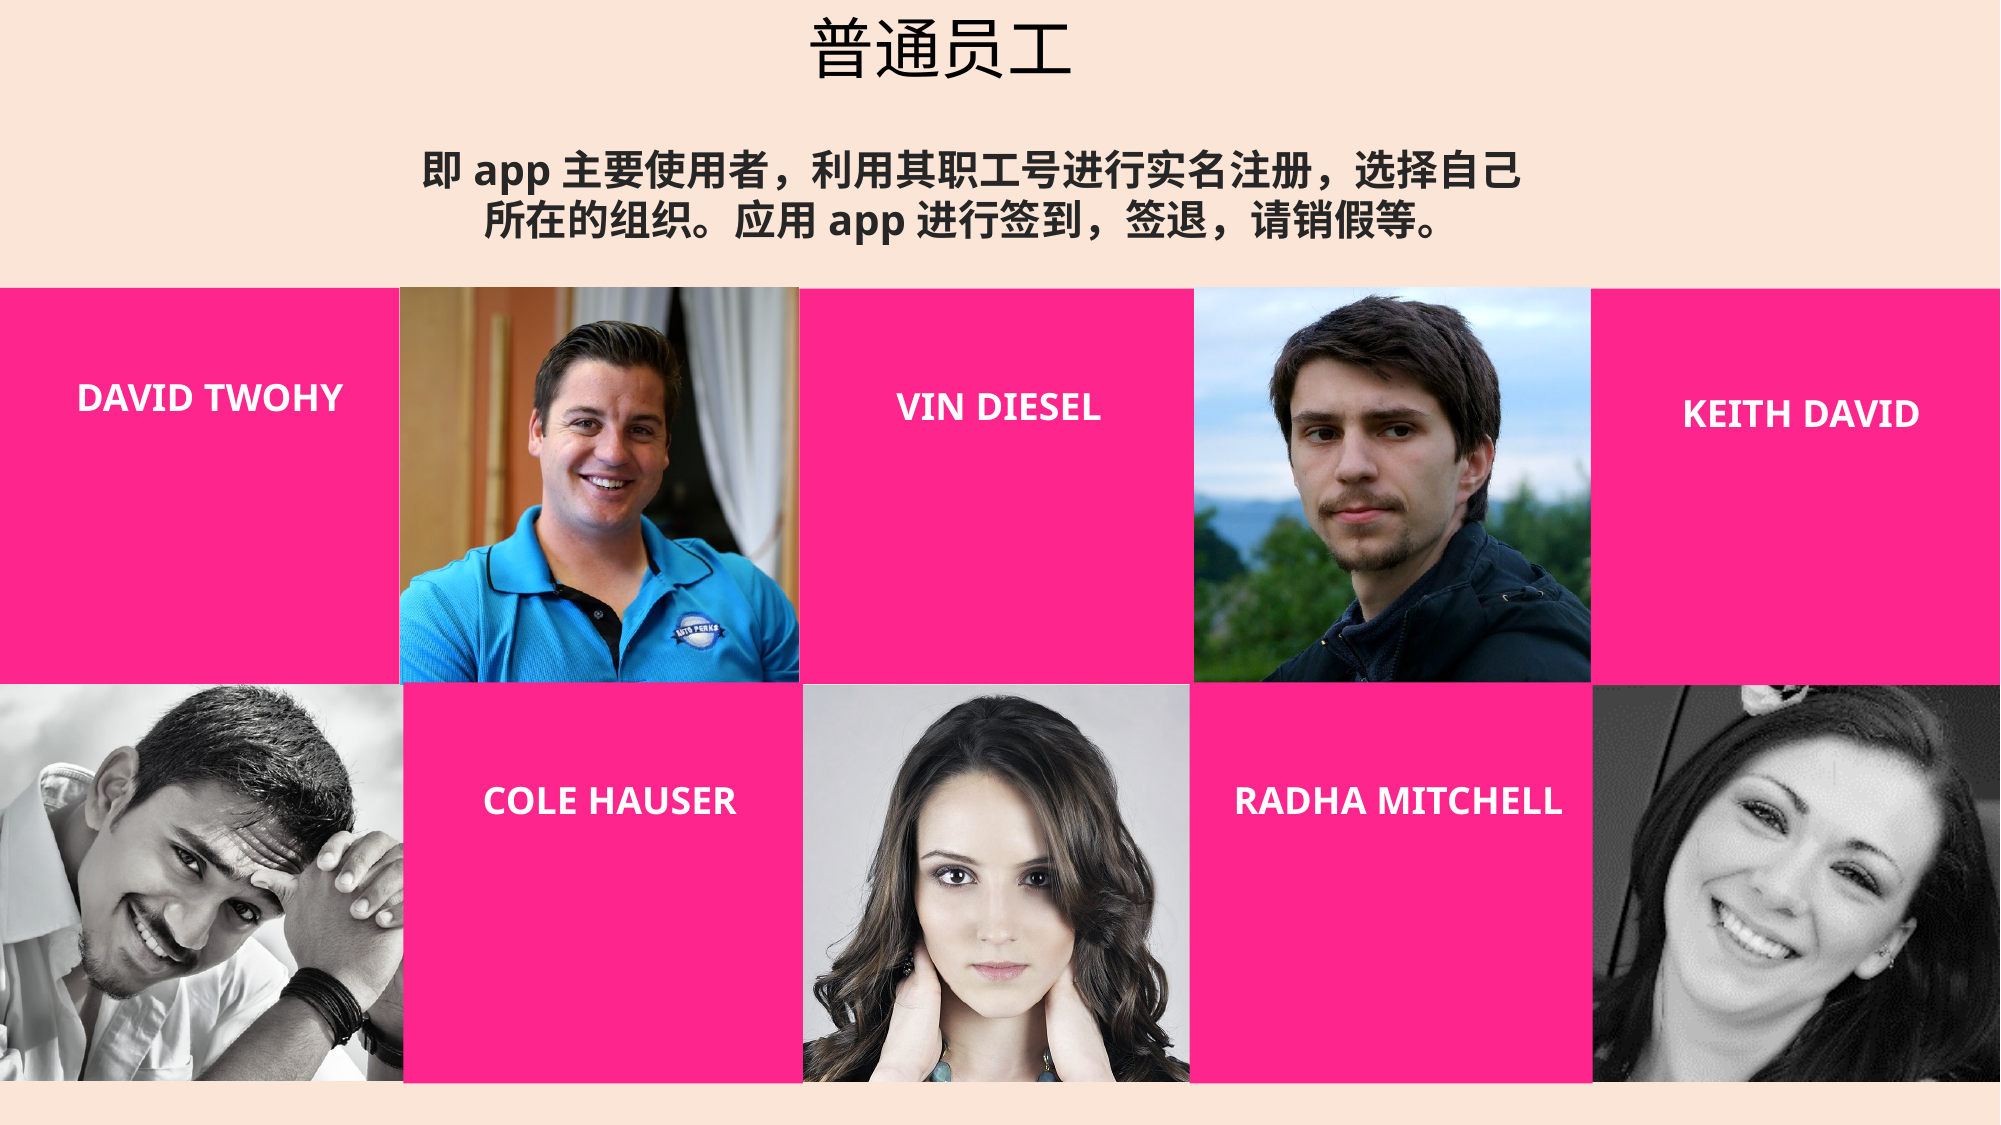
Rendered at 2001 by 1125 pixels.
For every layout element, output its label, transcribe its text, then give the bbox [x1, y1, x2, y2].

text_box 普通员工 [635, 0, 1247, 95]
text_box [0, 287, 2000, 1082]
text_box 即app主要使用者，利用其职工号进行实名注册，选择自己所在的组织。应用app进行签到，签退，请销假等。 [402, 136, 1542, 252]
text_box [25, 366, 386, 587]
